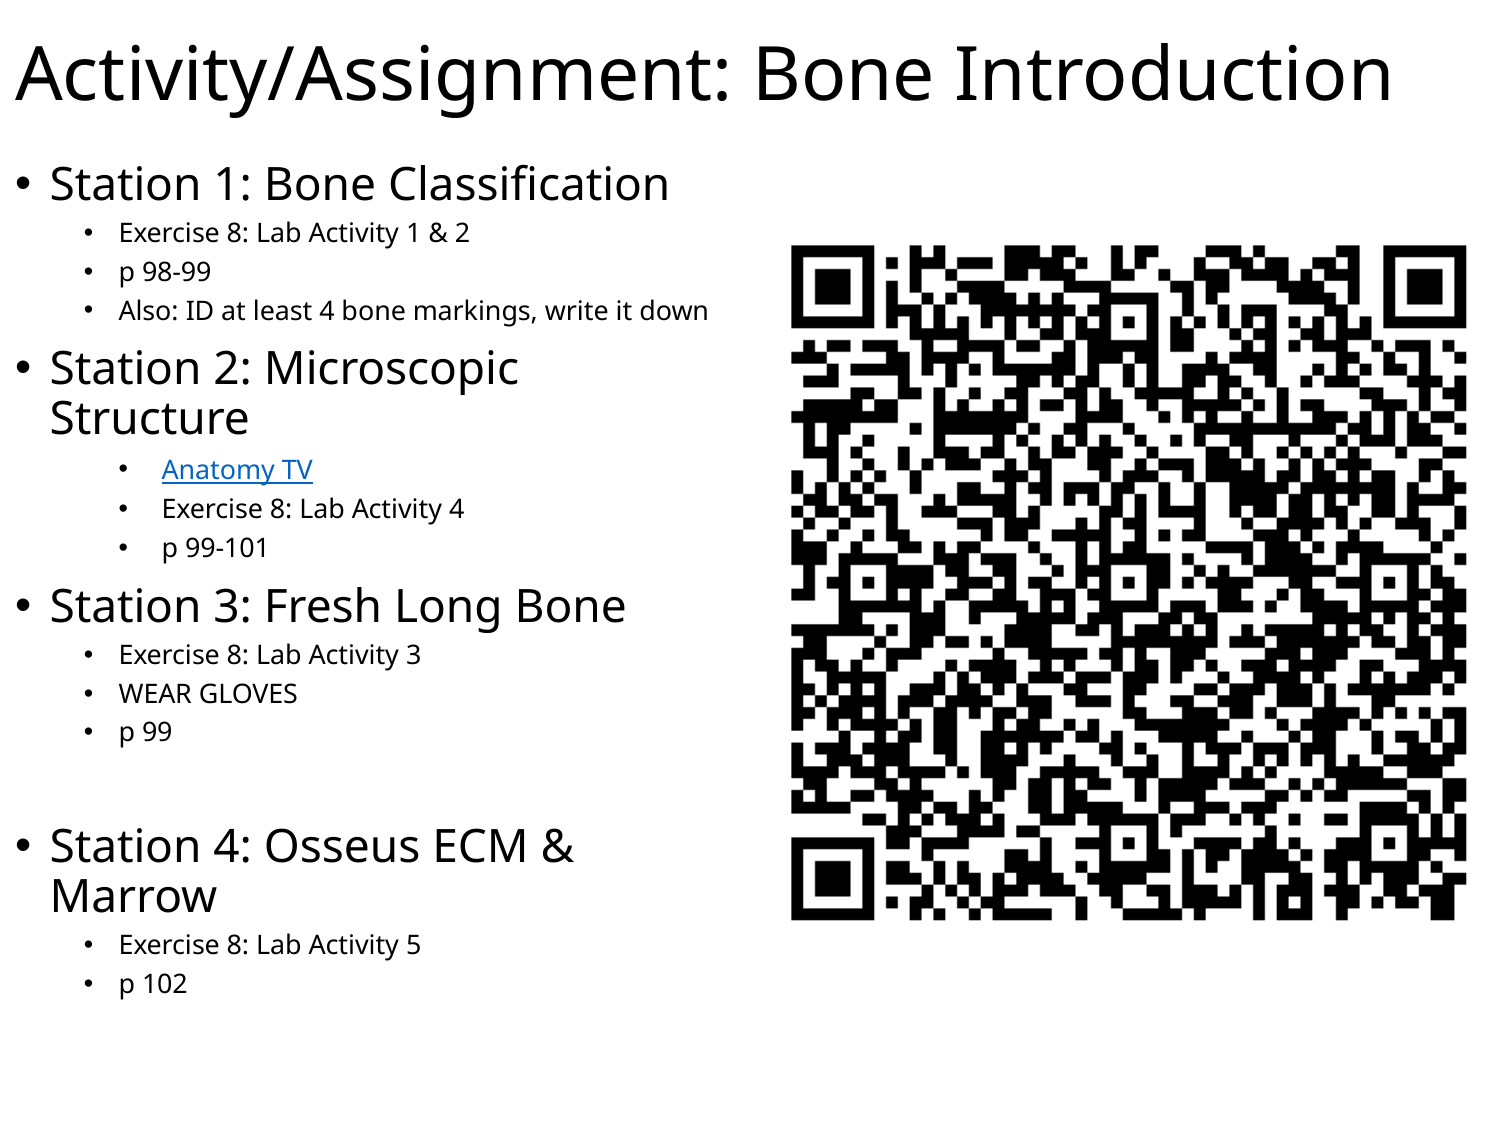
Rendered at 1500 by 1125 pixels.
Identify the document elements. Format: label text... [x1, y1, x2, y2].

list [759, 213, 1499, 953]
list Station 1: Bone Classification Exercise 8: Lab Activity 1 & 2 p 98-99 Also: ID at least 4 bone markings, write it down Station 2: Microscopic Structure Anatomy TV Exercise 8: Lab Activity 4 p 99-101 Station 3: Fresh Long Bone Exercise 8: Lab Activity 3 WEAR GLOVES p 99 Station 4: Osseus ECM & Marrow Exercise 8: Lab Activity 5 p 102 [0, 153, 741, 1014]
title Activity/Assignment: Bone Introduction [0, 0, 1500, 154]
